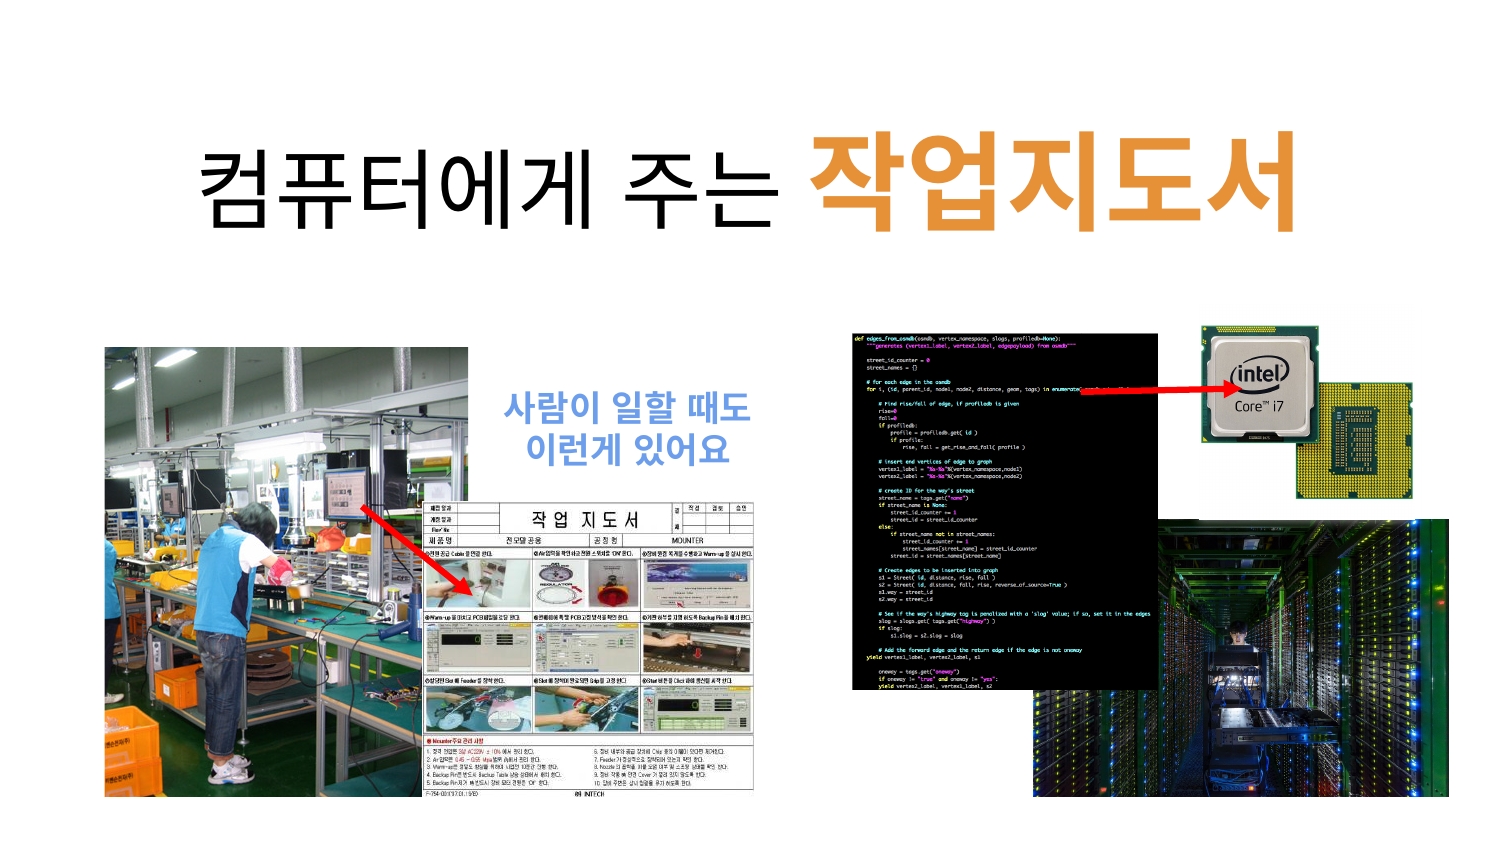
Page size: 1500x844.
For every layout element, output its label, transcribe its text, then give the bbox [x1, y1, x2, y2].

picture [852, 304, 1450, 798]
picture [104, 347, 754, 798]
title 컴퓨터에게 주는 작업지도서 [51, 97, 1449, 259]
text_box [361, 506, 473, 597]
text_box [1080, 388, 1243, 393]
text_box 사람이 일할 때도 이런게 있어요 [473, 370, 786, 483]
